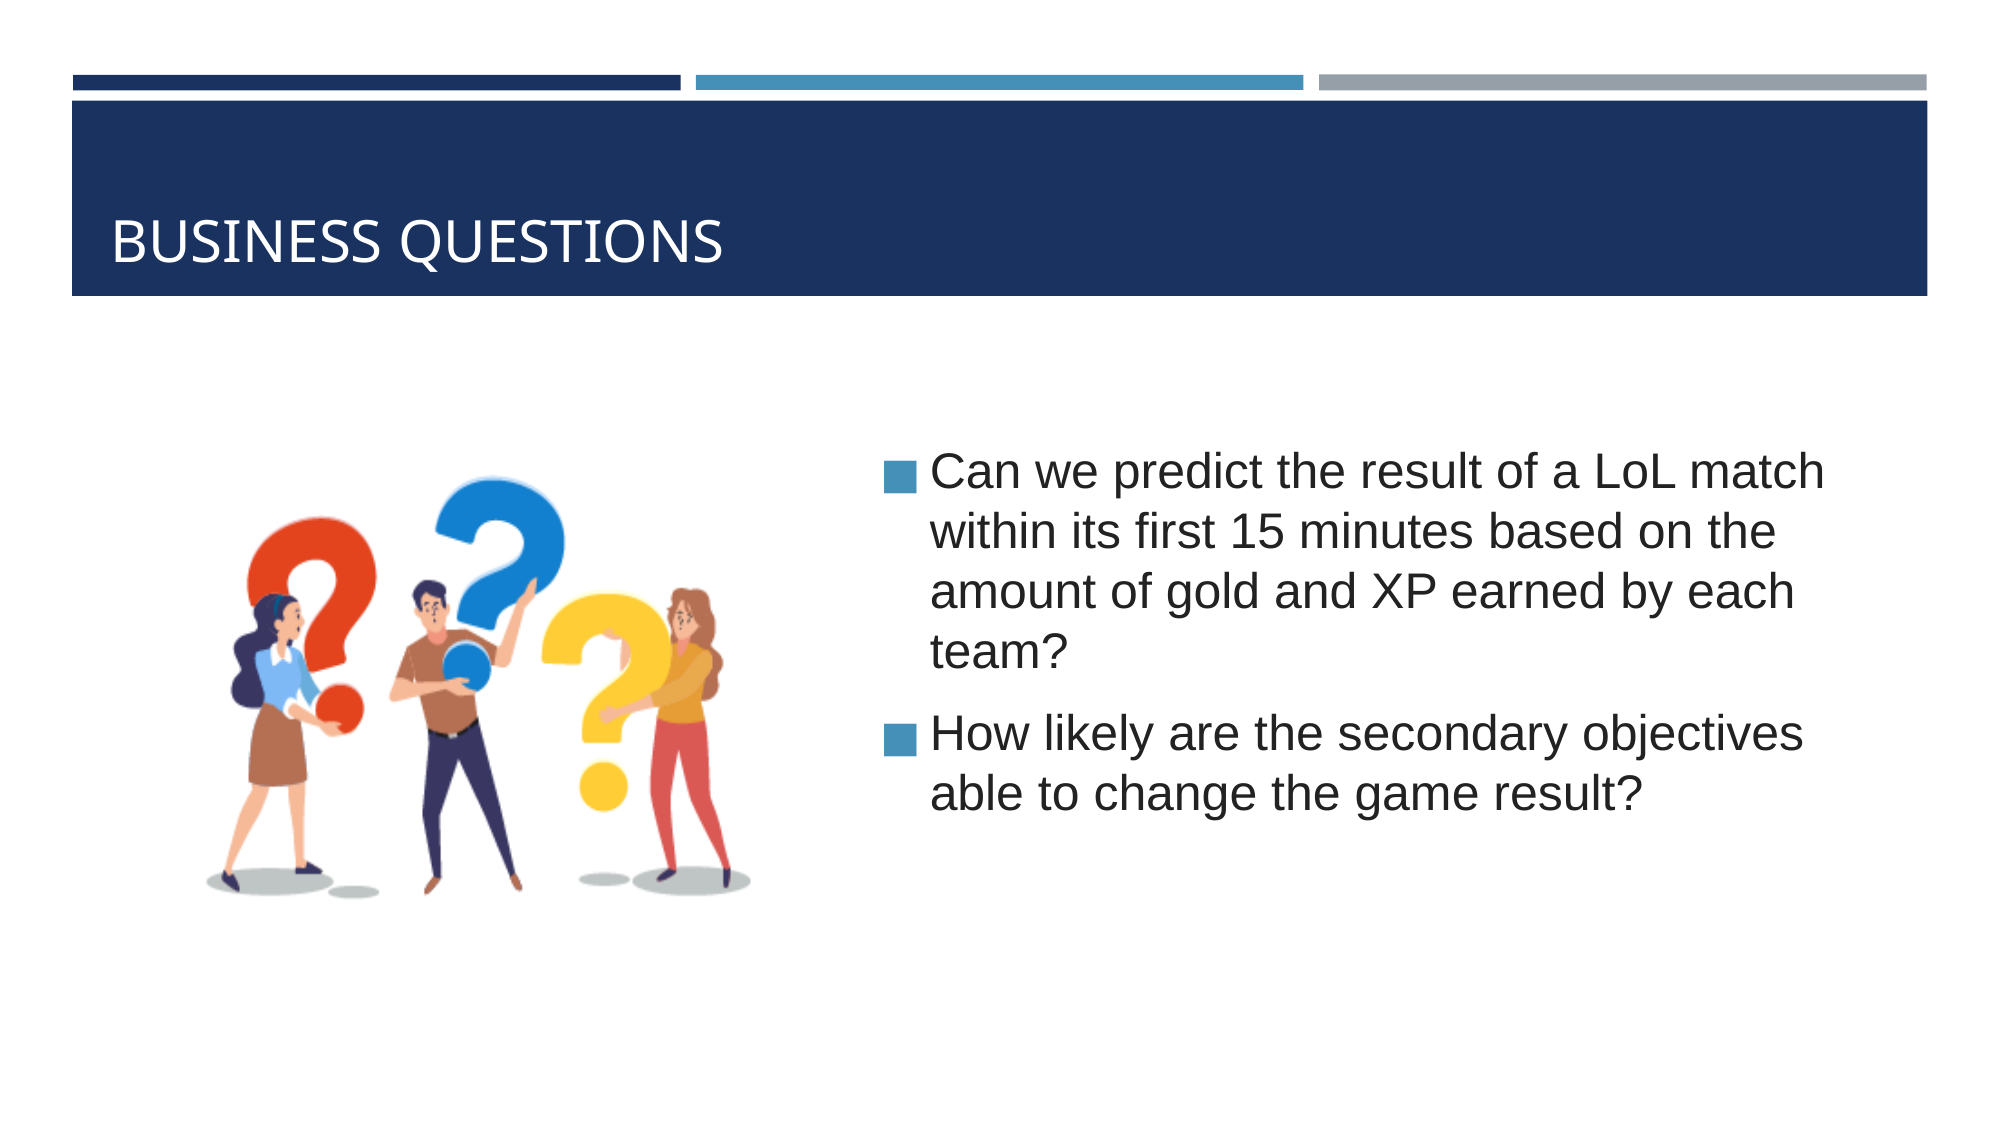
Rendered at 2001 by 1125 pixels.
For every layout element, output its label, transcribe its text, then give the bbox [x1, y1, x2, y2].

title BUSINESS QUESTIONS [95, 115, 1905, 282]
picture [94, 380, 865, 944]
list Can we predict the result of a LoL match within its first 15 minutes based on the amount of gold and XP earned by each team? How likely are the secondary objectives able to change the game result? [864, 352, 1863, 971]
